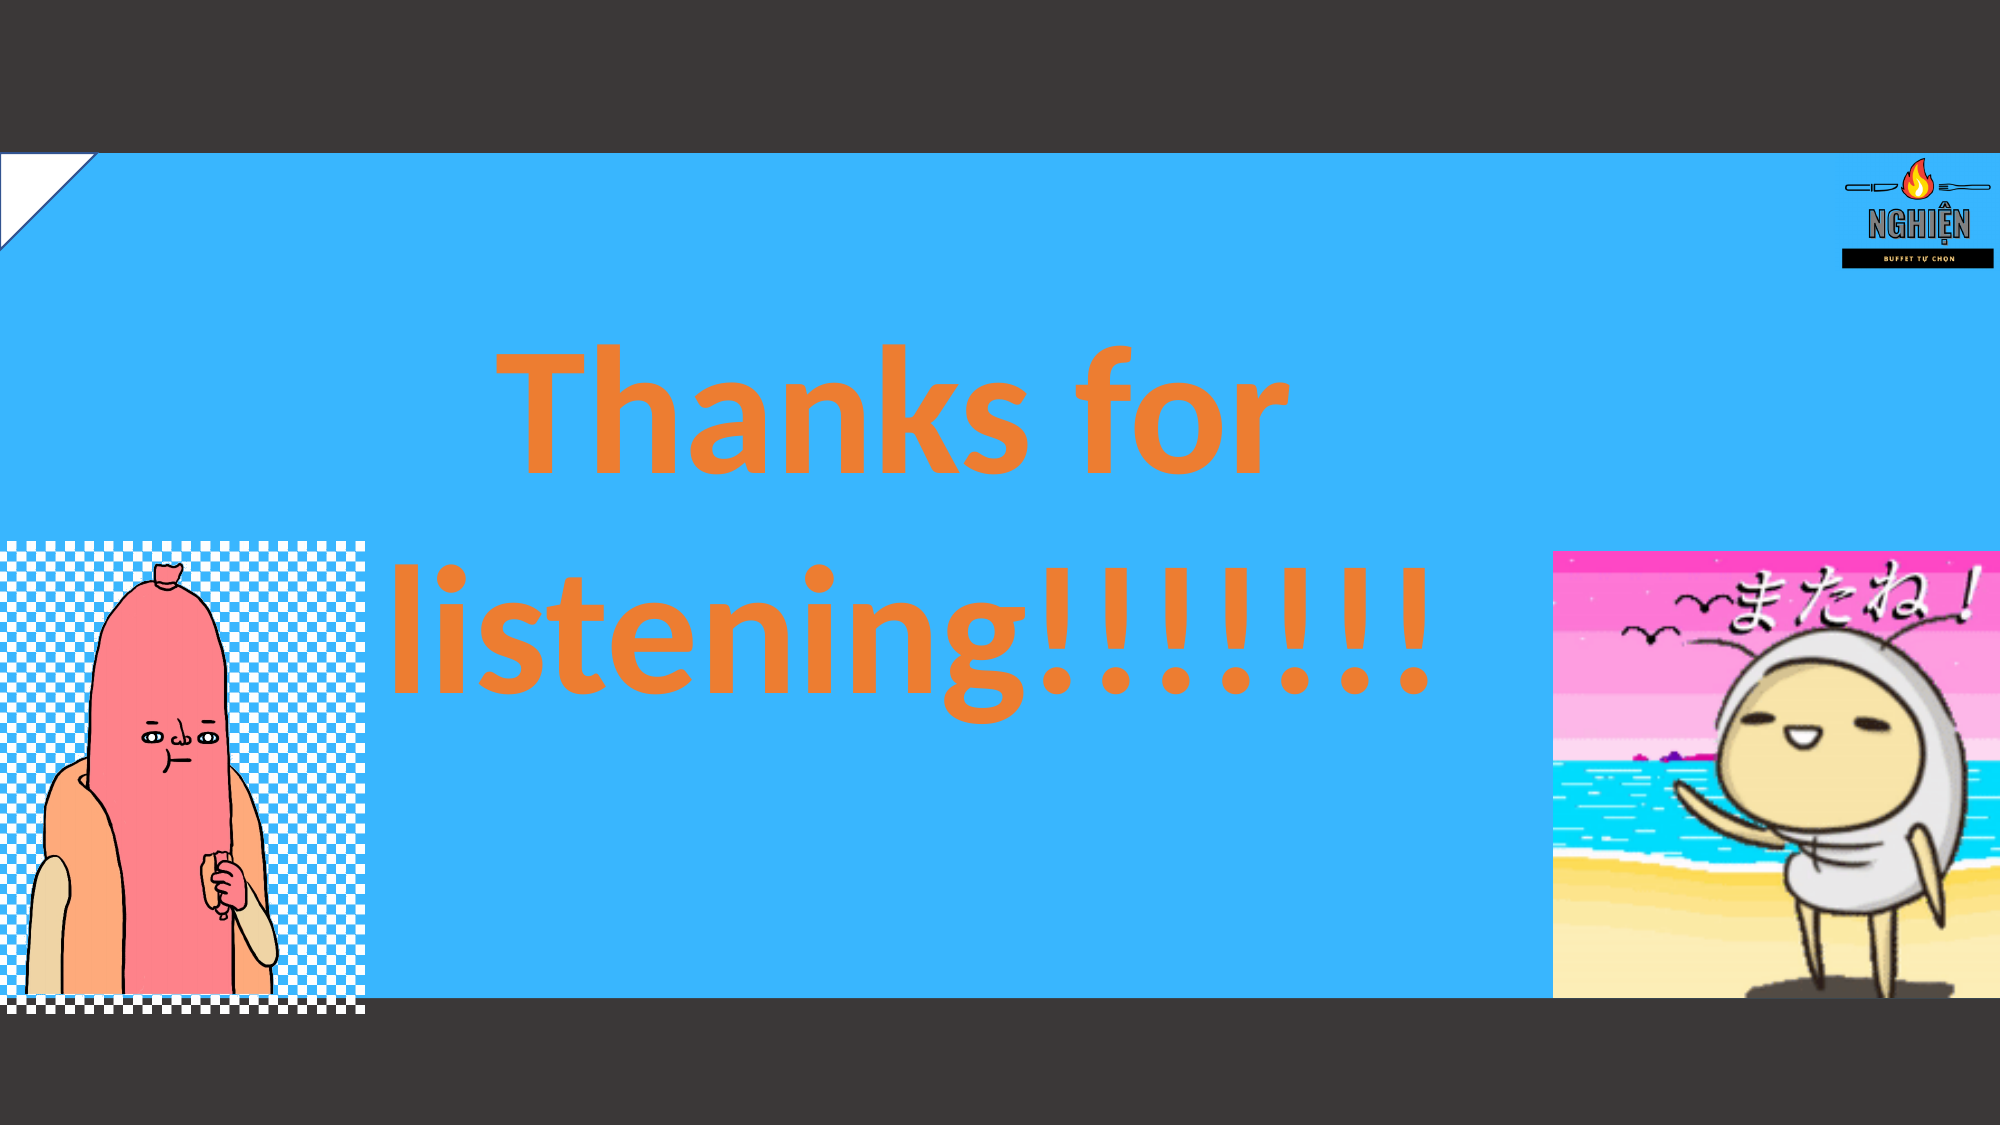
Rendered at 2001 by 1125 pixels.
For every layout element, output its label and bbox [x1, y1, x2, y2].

text_box [0, 153, 2000, 999]
picture [1835, 153, 2000, 271]
picture [1552, 551, 2000, 999]
text_box [0, 541, 365, 1015]
